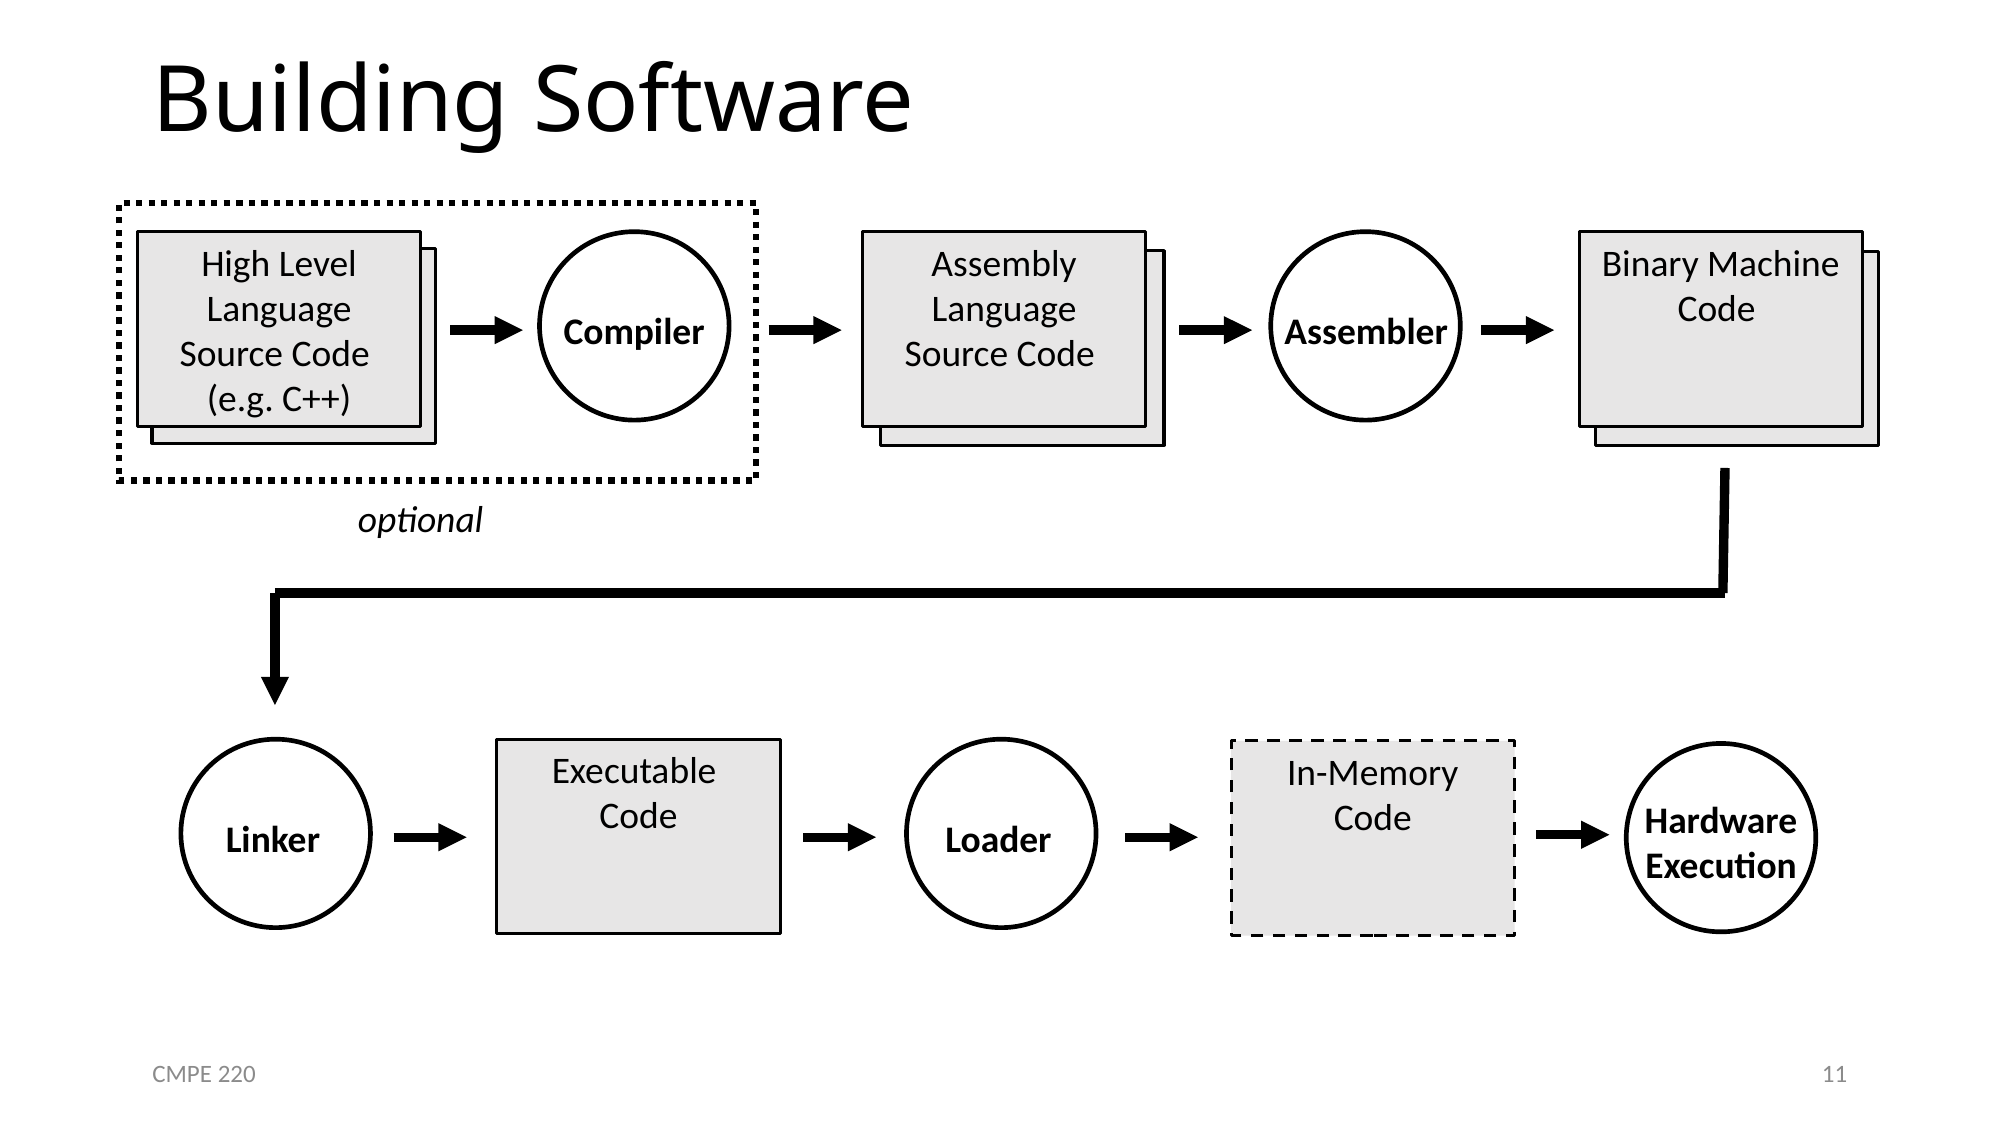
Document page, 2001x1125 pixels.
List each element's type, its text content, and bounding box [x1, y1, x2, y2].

text_box [905, 738, 1098, 929]
text_box Hardware Execution [1626, 788, 1816, 894]
text_box [1273, 230, 1458, 299]
text_box In-Memory Code [1231, 740, 1515, 936]
text_box Assembler [1269, 299, 1464, 360]
title Building Software [137, 0, 1863, 204]
text_box Binary Machine Code [1579, 231, 1863, 427]
text_box [0, 599, 1500, 1125]
text_box [1276, 360, 1455, 422]
text_box [1643, 894, 1799, 933]
text_box Linker [191, 807, 355, 868]
text_box [179, 738, 372, 929]
text_box [1639, 742, 1803, 788]
text_box [1595, 251, 1879, 446]
text_box Assembly Language Source Code [862, 231, 1146, 427]
text_box Executable Code [496, 739, 781, 934]
slide_number 11 [1500, 1042, 1863, 1103]
text_box [118, 202, 757, 482]
text_box Loader [917, 807, 1080, 868]
text_box [880, 250, 1165, 446]
text_box optional [343, 487, 499, 548]
